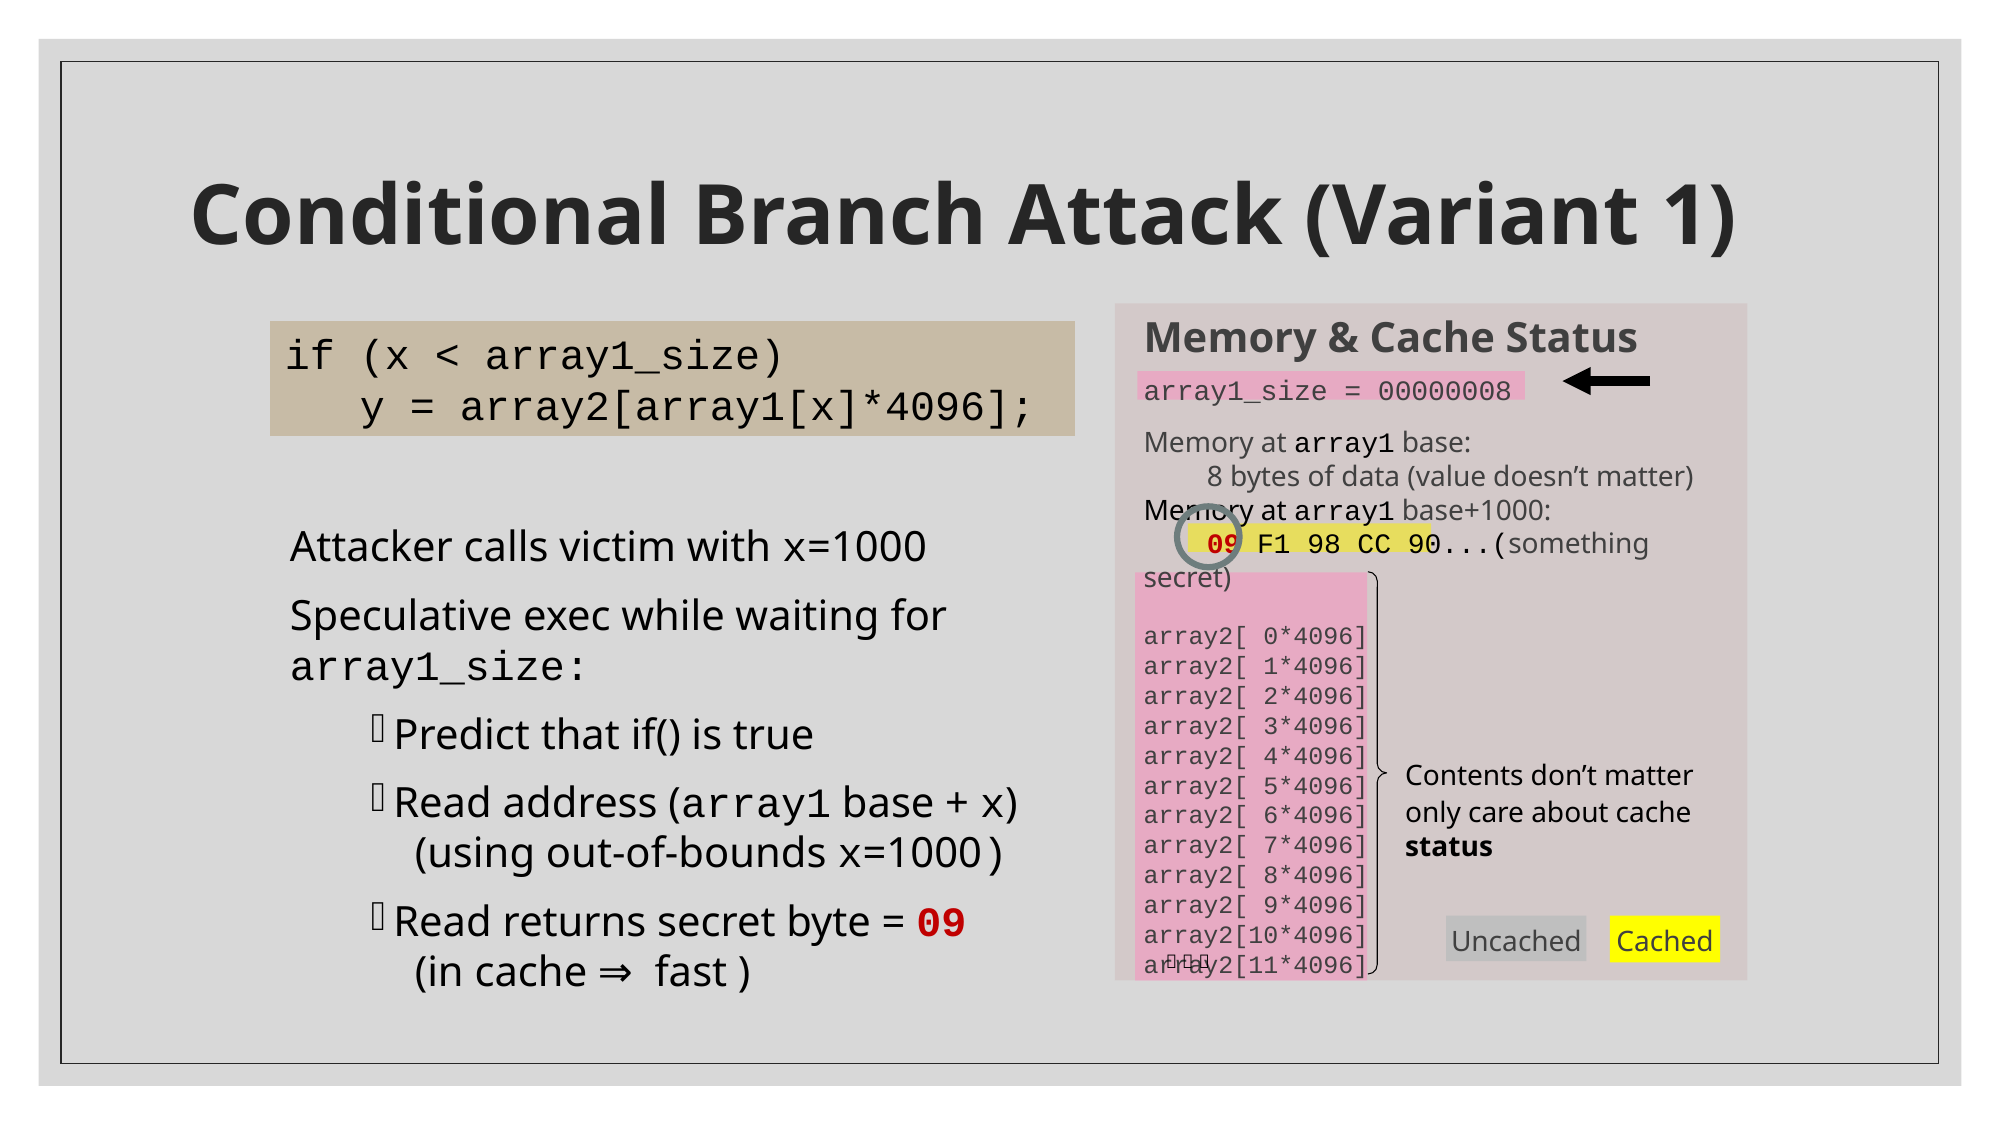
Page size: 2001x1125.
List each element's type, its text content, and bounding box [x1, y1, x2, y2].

text_box    [1150, 942, 1226, 980]
text_box if (x < array1_size) y = array2[array1[x]*4096]; [270, 331, 1075, 436]
text_box Attacker calls victim with x=1000 Speculative exec while waiting for array1_size: Predict that if() is true Read address (array1 base + x) (using out-of-bounds x=1000) Read returns secret byte = 09 (in cache ⇒ fast ) [275, 512, 1056, 1003]
text_box Memory & Cache Status array1_size = 00000008 Memory at array1 base: 8 bytes of data (value doesn’t matter) Memory at array1 base+1000: 09 F1 98 CC 90...(something secret) array2[ 0*4096] array2[ 1*4096] array2[ 2*4096] array2[ 3*4096] array2[ 4*4096] array2[ 5*4096] array2[ 6*4096] array2[ 7*4096] array2[ 8*4096] array2[ 9*4096] array2[10*4096] array2[11*4096] [1114, 331, 1748, 981]
title Conditional Branch Attack (Variant 1) [174, 105, 1825, 331]
text_box Uncached [1446, 915, 1587, 962]
text_box [1175, 505, 1241, 569]
text_box only care about cache status [1390, 787, 1768, 870]
text_box Cached [1609, 915, 1721, 963]
text_box Contents don’t matter [1390, 749, 1750, 787]
text_box [1367, 571, 1388, 975]
